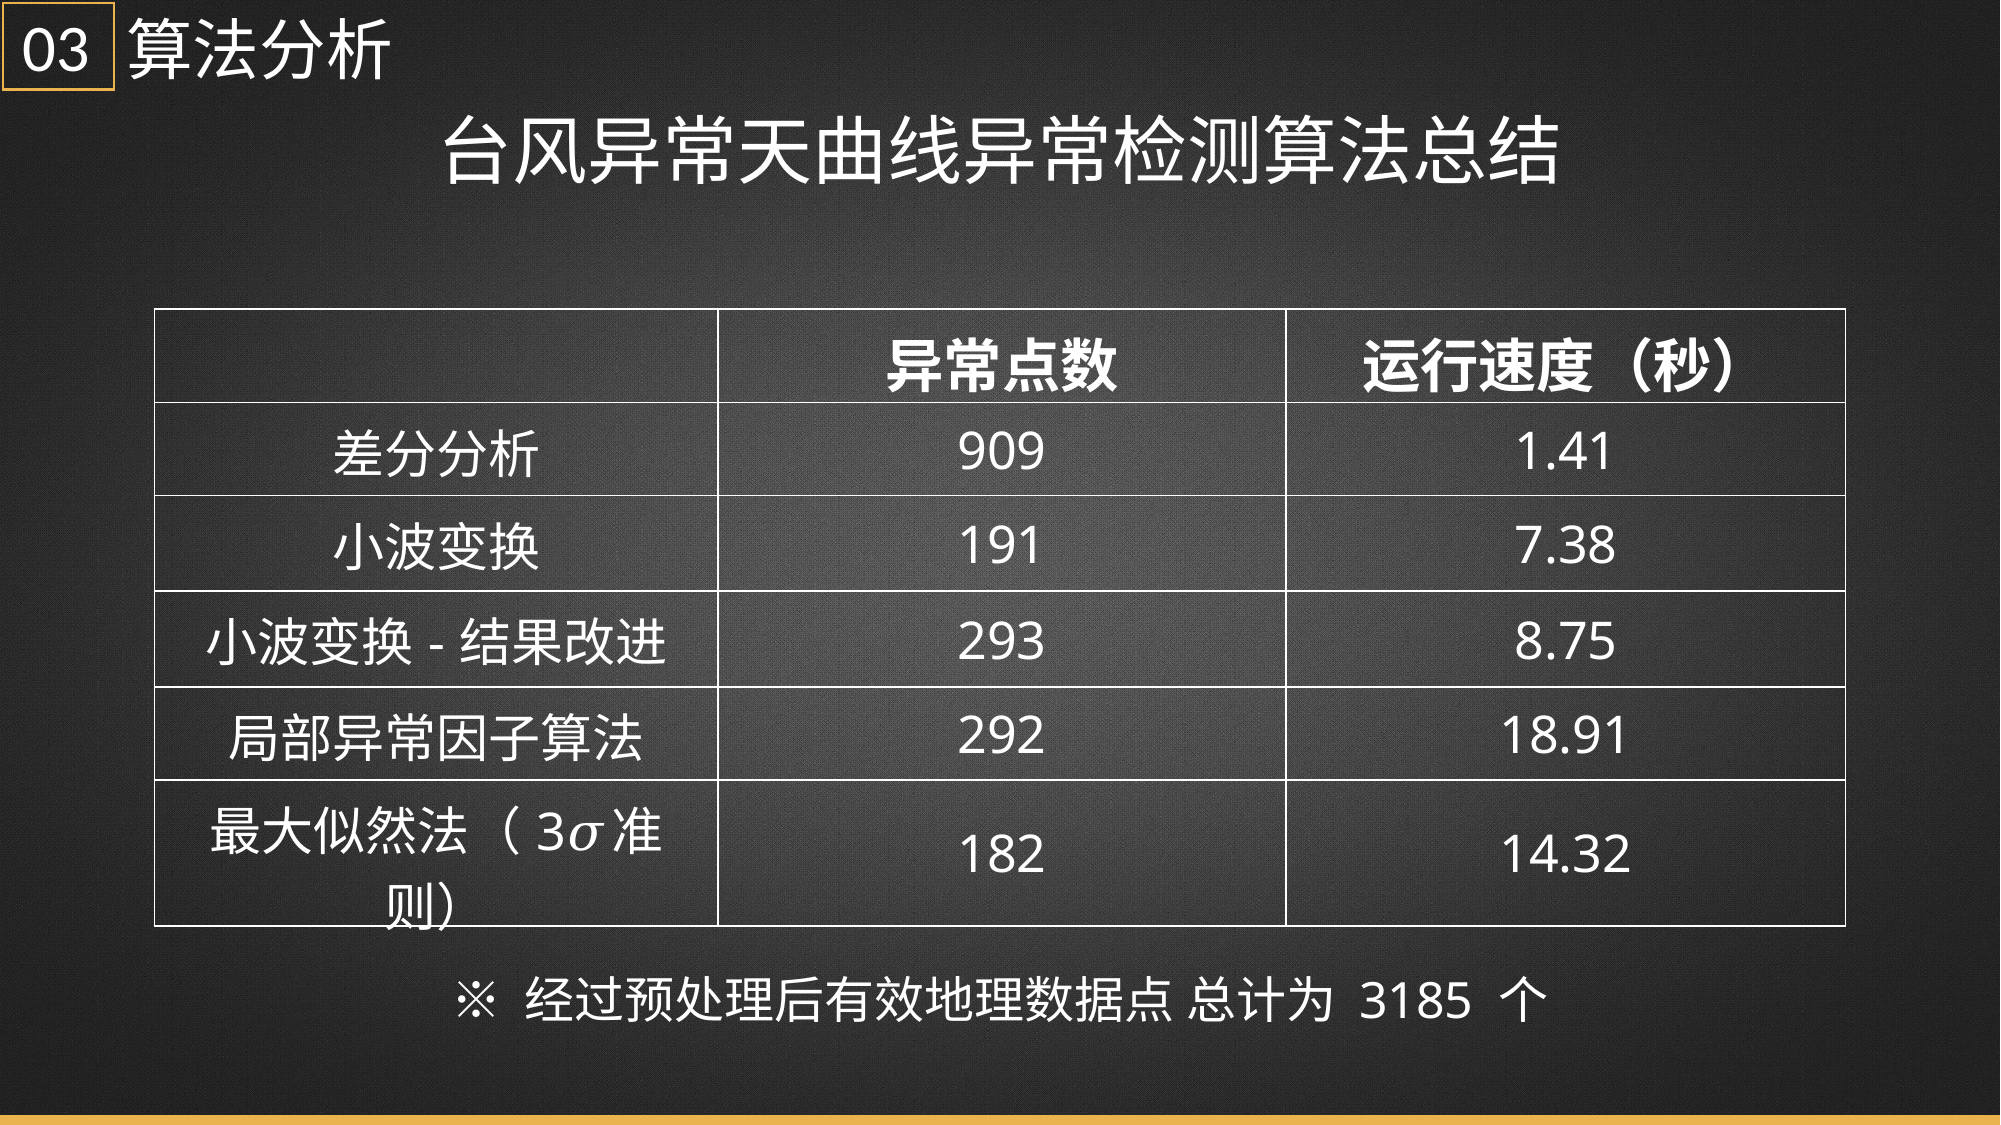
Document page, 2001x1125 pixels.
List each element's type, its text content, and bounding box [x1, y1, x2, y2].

table_header 异常点数 [719, 310, 1285, 402]
table_header [155, 310, 717, 402]
table_cell 小波变换-结果改进 [155, 592, 717, 686]
table_cell 最大似然法（3𝜎准则） [155, 781, 717, 925]
table_cell 差分分析 [155, 403, 717, 495]
table_cell 18.91 [1287, 688, 1845, 779]
table_cell 8.75 [1287, 592, 1845, 686]
text_box 台风异常天曲线异常检测算法总结 [371, 96, 1629, 202]
table_header 运行速度（秒） [1287, 310, 1845, 402]
table_cell 182 [719, 781, 1285, 925]
table_cell 7.38 [1287, 496, 1845, 590]
table_cell 191 [719, 496, 1285, 590]
text_box 03 [0, 0, 112, 93]
table_cell 14.32 [1287, 781, 1845, 925]
table_cell 小波变换 [155, 496, 717, 590]
picture [0, 0, 2000, 1114]
table_cell 292 [719, 688, 1285, 779]
table_cell 局部异常因子算法 [155, 688, 717, 779]
text_box 算法分析 [111, 0, 614, 96]
table_cell 1.41 [1287, 403, 1845, 495]
text_box [0, 1114, 2000, 1125]
text_box ※ 经过预处理后有效地理数据点 总计为 3185 个 [114, 931, 1886, 1037]
table_cell 293 [719, 592, 1285, 686]
table_cell 909 [719, 403, 1285, 495]
